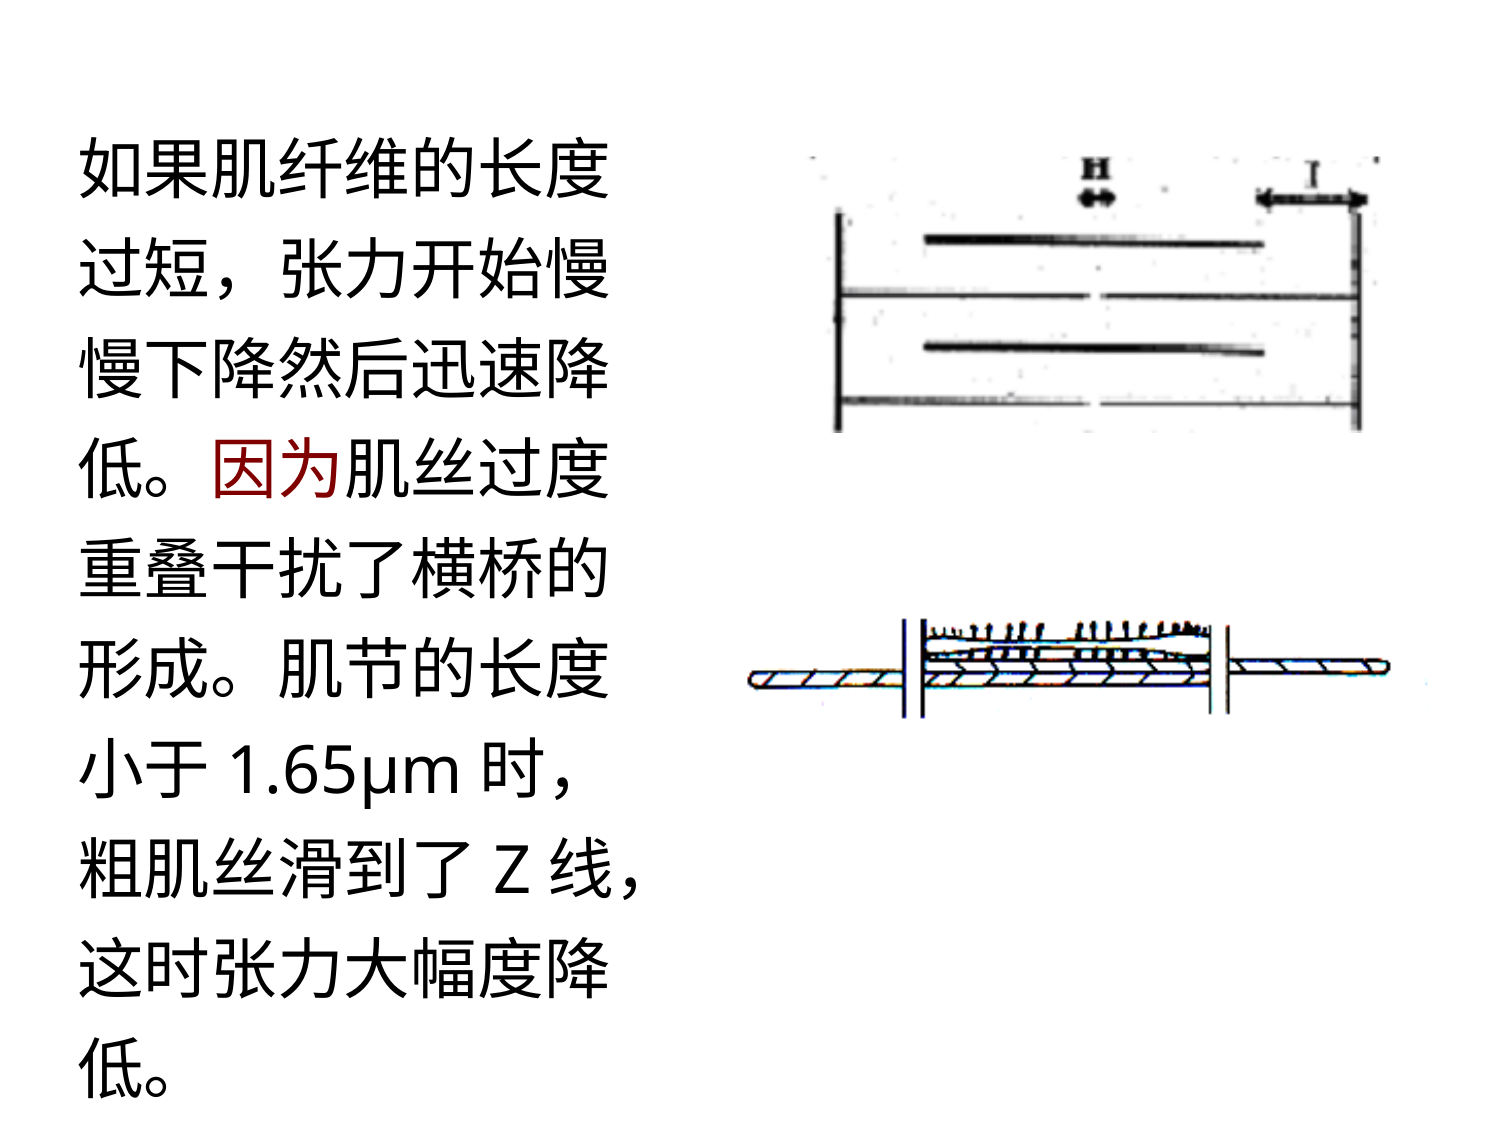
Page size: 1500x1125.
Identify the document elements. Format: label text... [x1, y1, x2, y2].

picture [743, 573, 1500, 727]
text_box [799, 135, 1384, 434]
text_box 如果肌纤维的长度过短，张力开始慢慢下降然后迅速降低。因为肌丝过度重叠干扰了横桥的形成。肌节的长度小于1.65μm时，粗肌丝滑到了Z线，这时张力大幅度降低。 [62, 99, 675, 1114]
